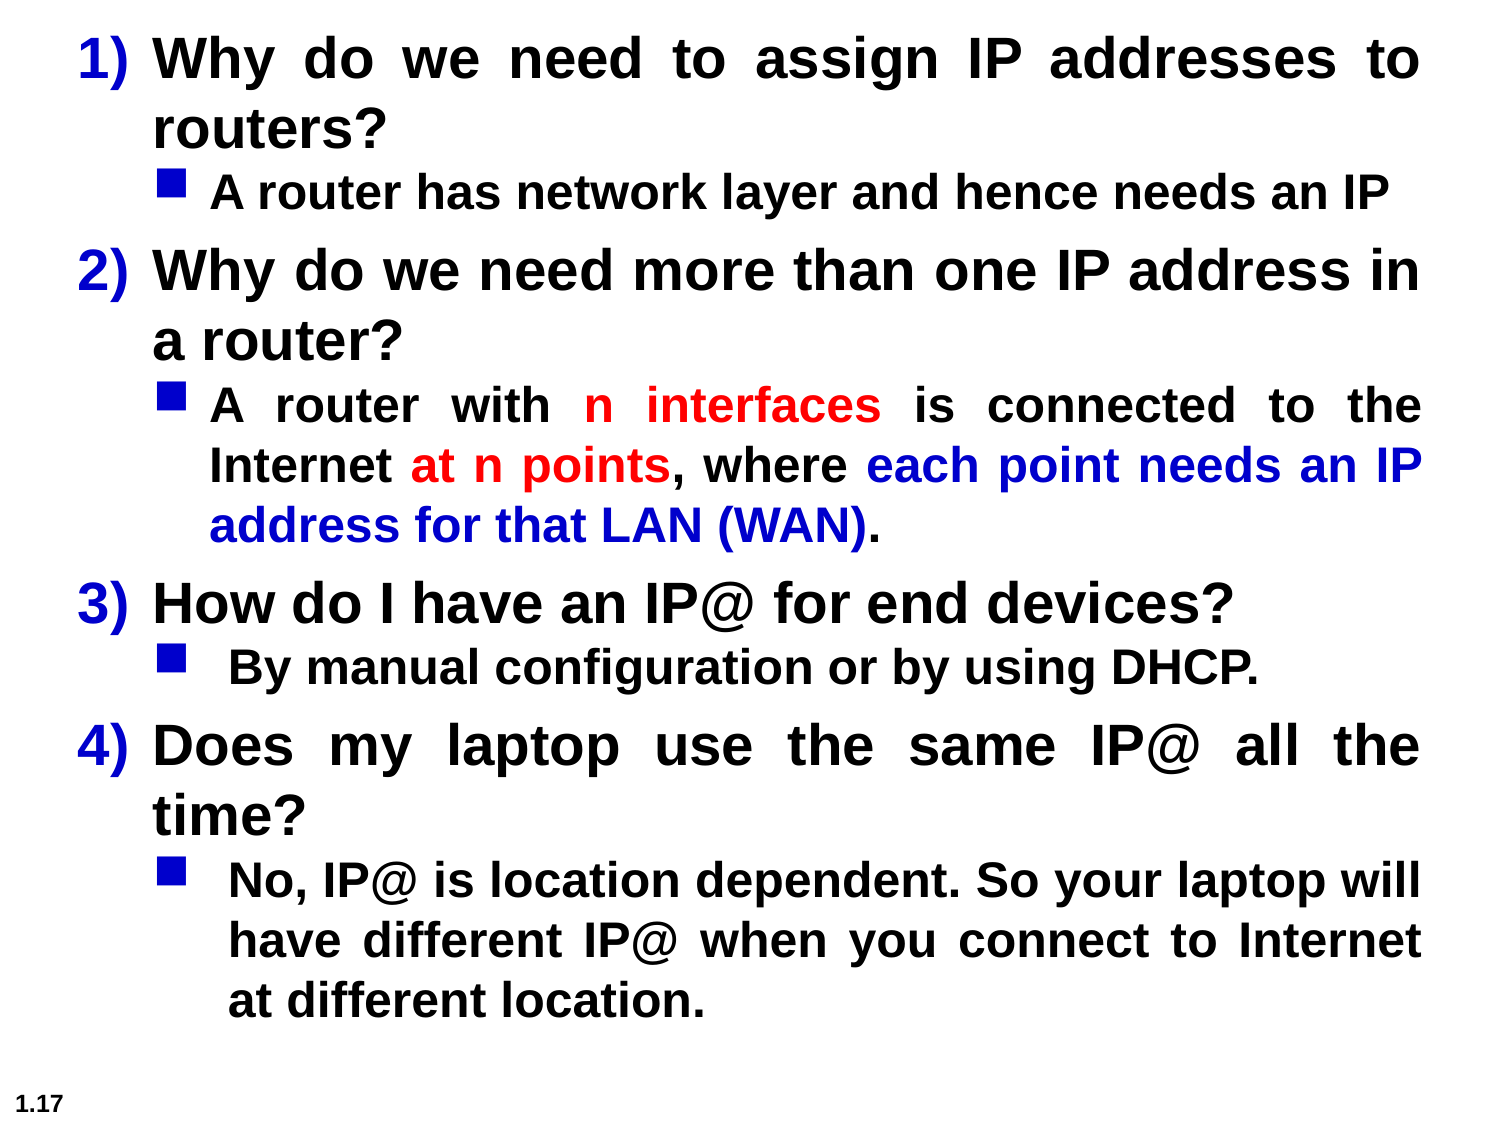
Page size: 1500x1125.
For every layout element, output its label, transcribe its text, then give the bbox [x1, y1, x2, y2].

text_box Why do we need to assign IP addresses to routers? A router has network layer and hence needs an IP Why do we need more than one IP address in a router? A router with n interfaces is connected to the Internet at n points, where each point needs an IP address for that LAN (WAN). How do I have an IP@ for end devices? By manual configuration or by using DHCP. Does my laptop use the same IP@ all the time? No, IP@ is location dependent. So your laptop will have different IP@ when you connect to Internet at different location. [63, 12, 1438, 1095]
slide_number 1.17 [0, 1049, 313, 1125]
